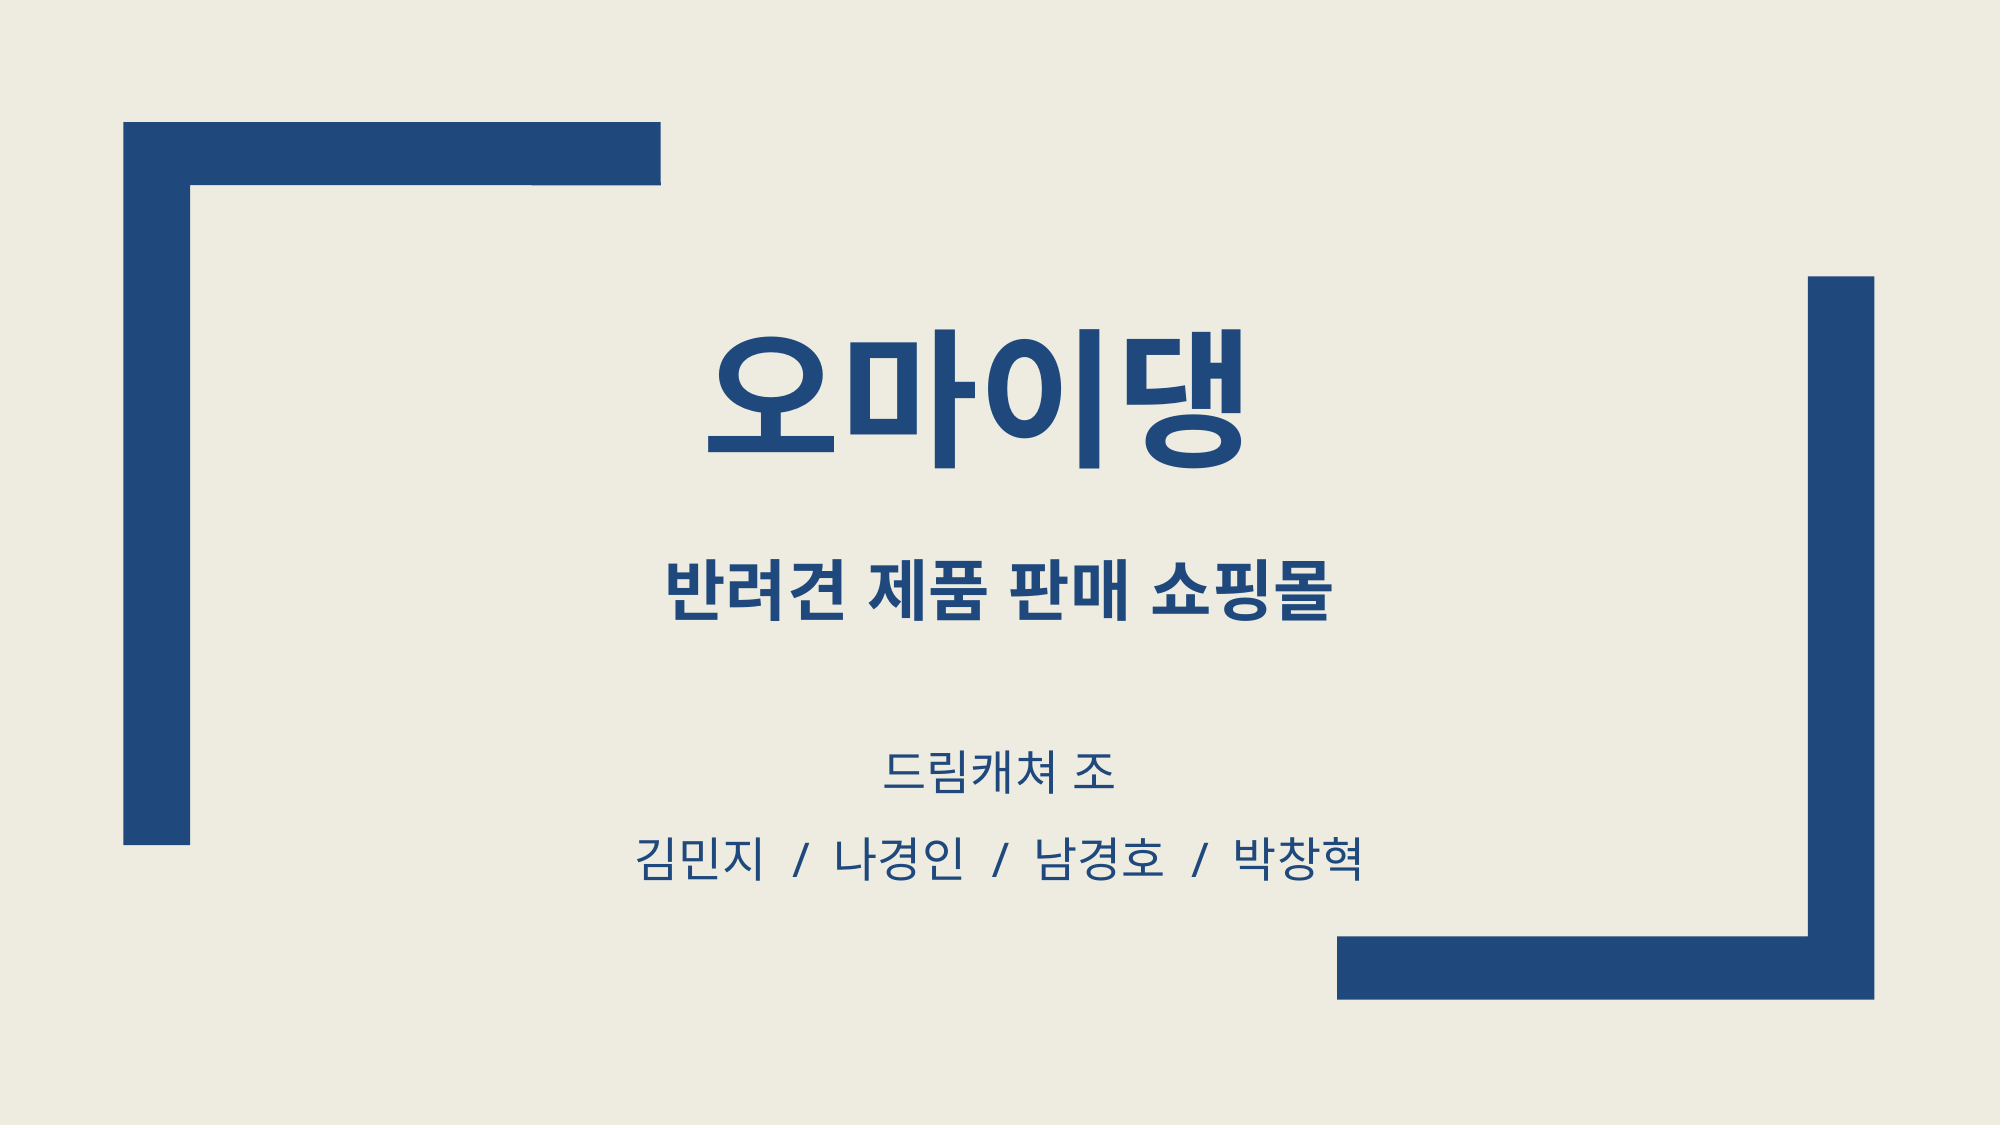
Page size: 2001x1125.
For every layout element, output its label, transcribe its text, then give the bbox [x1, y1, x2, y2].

title 오마이댕 반려견 제품 판매 쇼핑몰 [314, 293, 1686, 638]
subtitle 드림캐쳐 조 김민지 / 나경인 / 남경호 / 박창혁 [439, 649, 1561, 979]
